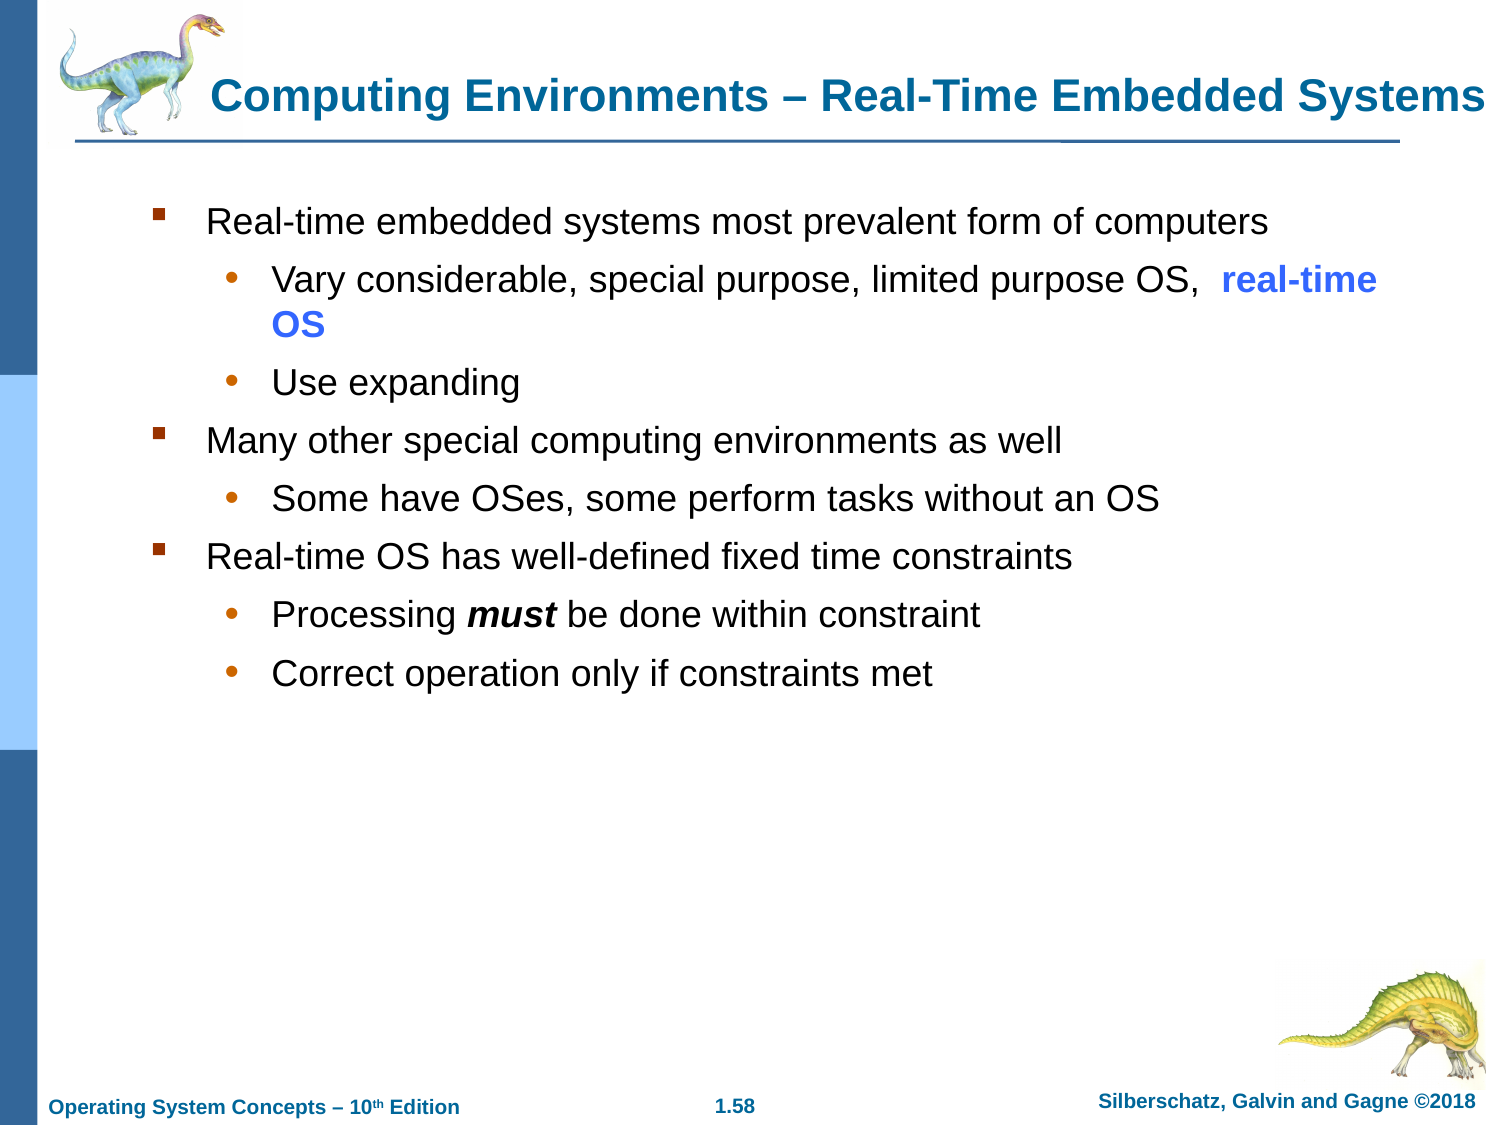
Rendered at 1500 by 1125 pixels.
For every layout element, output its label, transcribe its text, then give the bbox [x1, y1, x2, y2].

picture [1275, 959, 1486, 1090]
list Real-time embedded systems most prevalent form of computers Vary considerable, special purpose, limited purpose OS, real-time OS Use expanding Many other special computing environments as well Some have OSes, some perform tasks without an OS Real-time OS has well-defined fixed time constraints Processing must be done within constraint Correct operation only if constraints met [134, 189, 1396, 933]
title Computing Environments – Real-Time Embedded Systems [173, 11, 1500, 129]
picture [46, 0, 243, 149]
